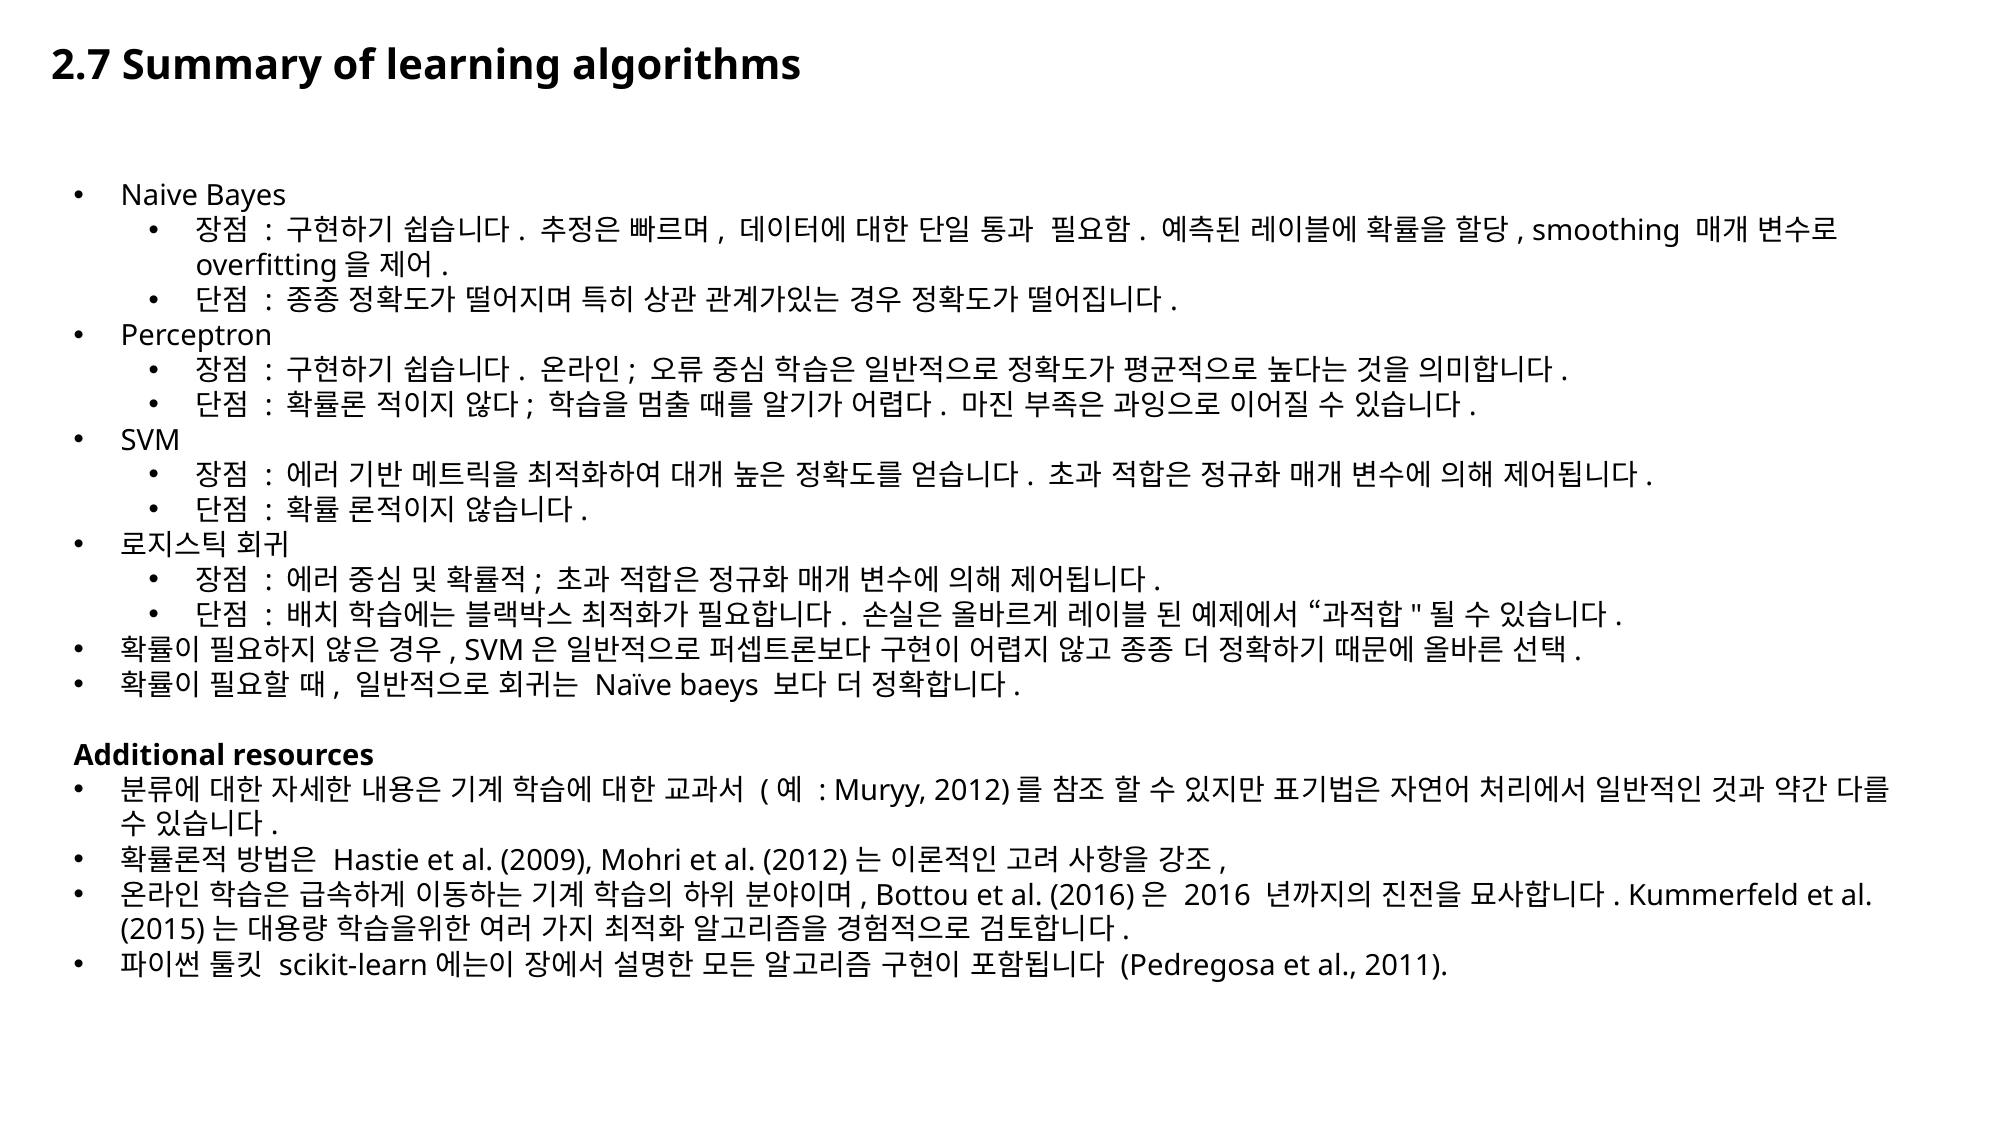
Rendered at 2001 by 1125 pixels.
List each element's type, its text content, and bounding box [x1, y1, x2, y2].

title 2.7 Summary of learning algorithms [36, 41, 1102, 96]
text_box Naive Bayes 장점 : 구현하기 쉽습니다. 추정은 빠르며, 데이터에 대한 단일 통과 필요함. 예측된 레이블에 확률을 할당, smoothing 매개 변수로 overfitting을 제어. 단점 : 종종 정확도가 떨어지며 특히 상관 관계가있는 경우 정확도가 떨어집니다. Perceptron 장점 : 구현하기 쉽습니다. 온라인; 오류 중심 학습은 일반적으로 정확도가 평균적으로 높다는 것을 의미합니다. 단점 : 확률론 적이지 않다; 학습을 멈출 때를 알기가 어렵다. 마진 부족은 과잉으로 이어질 수 있습니다. SVM 장점 : 에러 기반 메트릭을 최적화하여 대개 높은 정확도를 얻습니다. 초과 적합은 정규화 매개 변수에 의해 제어됩니다. 단점 : 확률 론적이지 않습니다. 로지스틱 회귀 장점 : 에러 중심 및 확률적; 초과 적합은 정규화 매개 변수에 의해 제어됩니다. 단점 : 배치 학습에는 블랙박스 최적화가 필요합니다. 손실은 올바르게 레이블 된 예제에서 “과적합"될 수 있습니다. 확률이 필요하지 않은 경우, SVM은 일반적으로 퍼셉트론보다 구현이 어렵지 않고 종종 더 정확하기 때문에 올바른 선택. 확률이 필요할 때, 일반적으로 회귀는 Naïve baeys 보다 더 정확합니다. Additional resources 분류에 대한 자세한 내용은 기계 학습에 대한 교과서 (예 : Muryy, 2012)를 참조 할 수 있지만 표기법은 자연어 처리에서 일반적인 것과 약간 다를 수 있습니다. 확률론적 방법은 Hastie et al. (2009), Mohri et al. (2012)는 이론적인 고려 사항을 강조, 온라인 학습은 급속하게 이동하는 기계 학습의 하위 분야이며, Bottou et al. (2016)은 2016 년까지의 진전을 묘사합니다. Kummerfeld et al. (2015)는 대용량 학습을위한 여러 가지 최적화 알고리즘을 경험적으로 검토합니다. 파이썬 툴킷 scikit-learn에는이 장에서 설명한 모든 알고리즘 구현이 포함됩니다 (Pedregosa et al., 2011). [58, 134, 1925, 1058]
